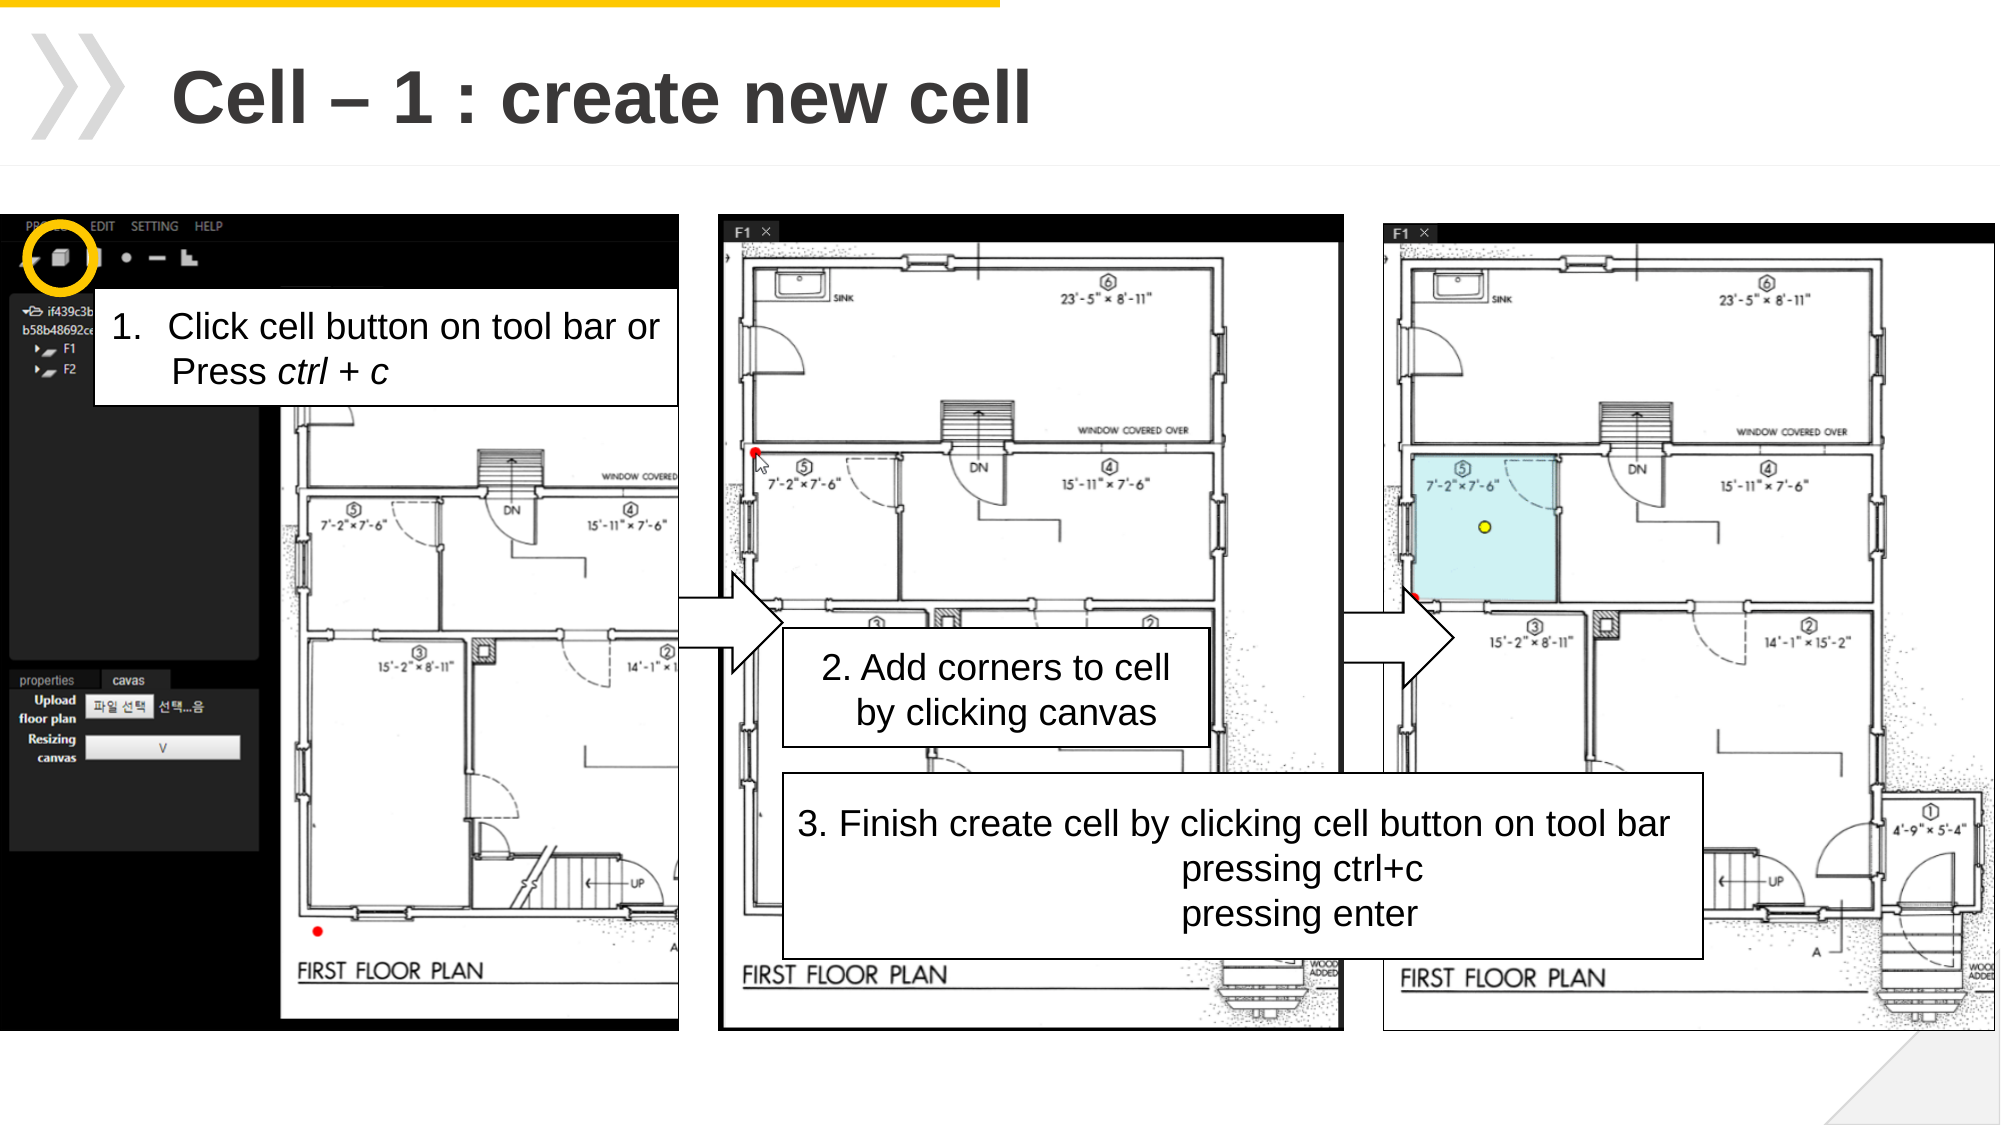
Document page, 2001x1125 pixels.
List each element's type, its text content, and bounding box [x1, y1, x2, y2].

text_box [679, 596, 718, 649]
picture [718, 214, 1344, 1032]
picture [0, 214, 679, 1032]
text_box 3. Finish create cell by clicking cell button on tool bar pressing ctrl+c pressing enter [1344, 772, 1383, 960]
picture [1383, 223, 1995, 1032]
title Cell – 1 : create new cell [156, 39, 1882, 159]
text_box [1344, 611, 1383, 664]
